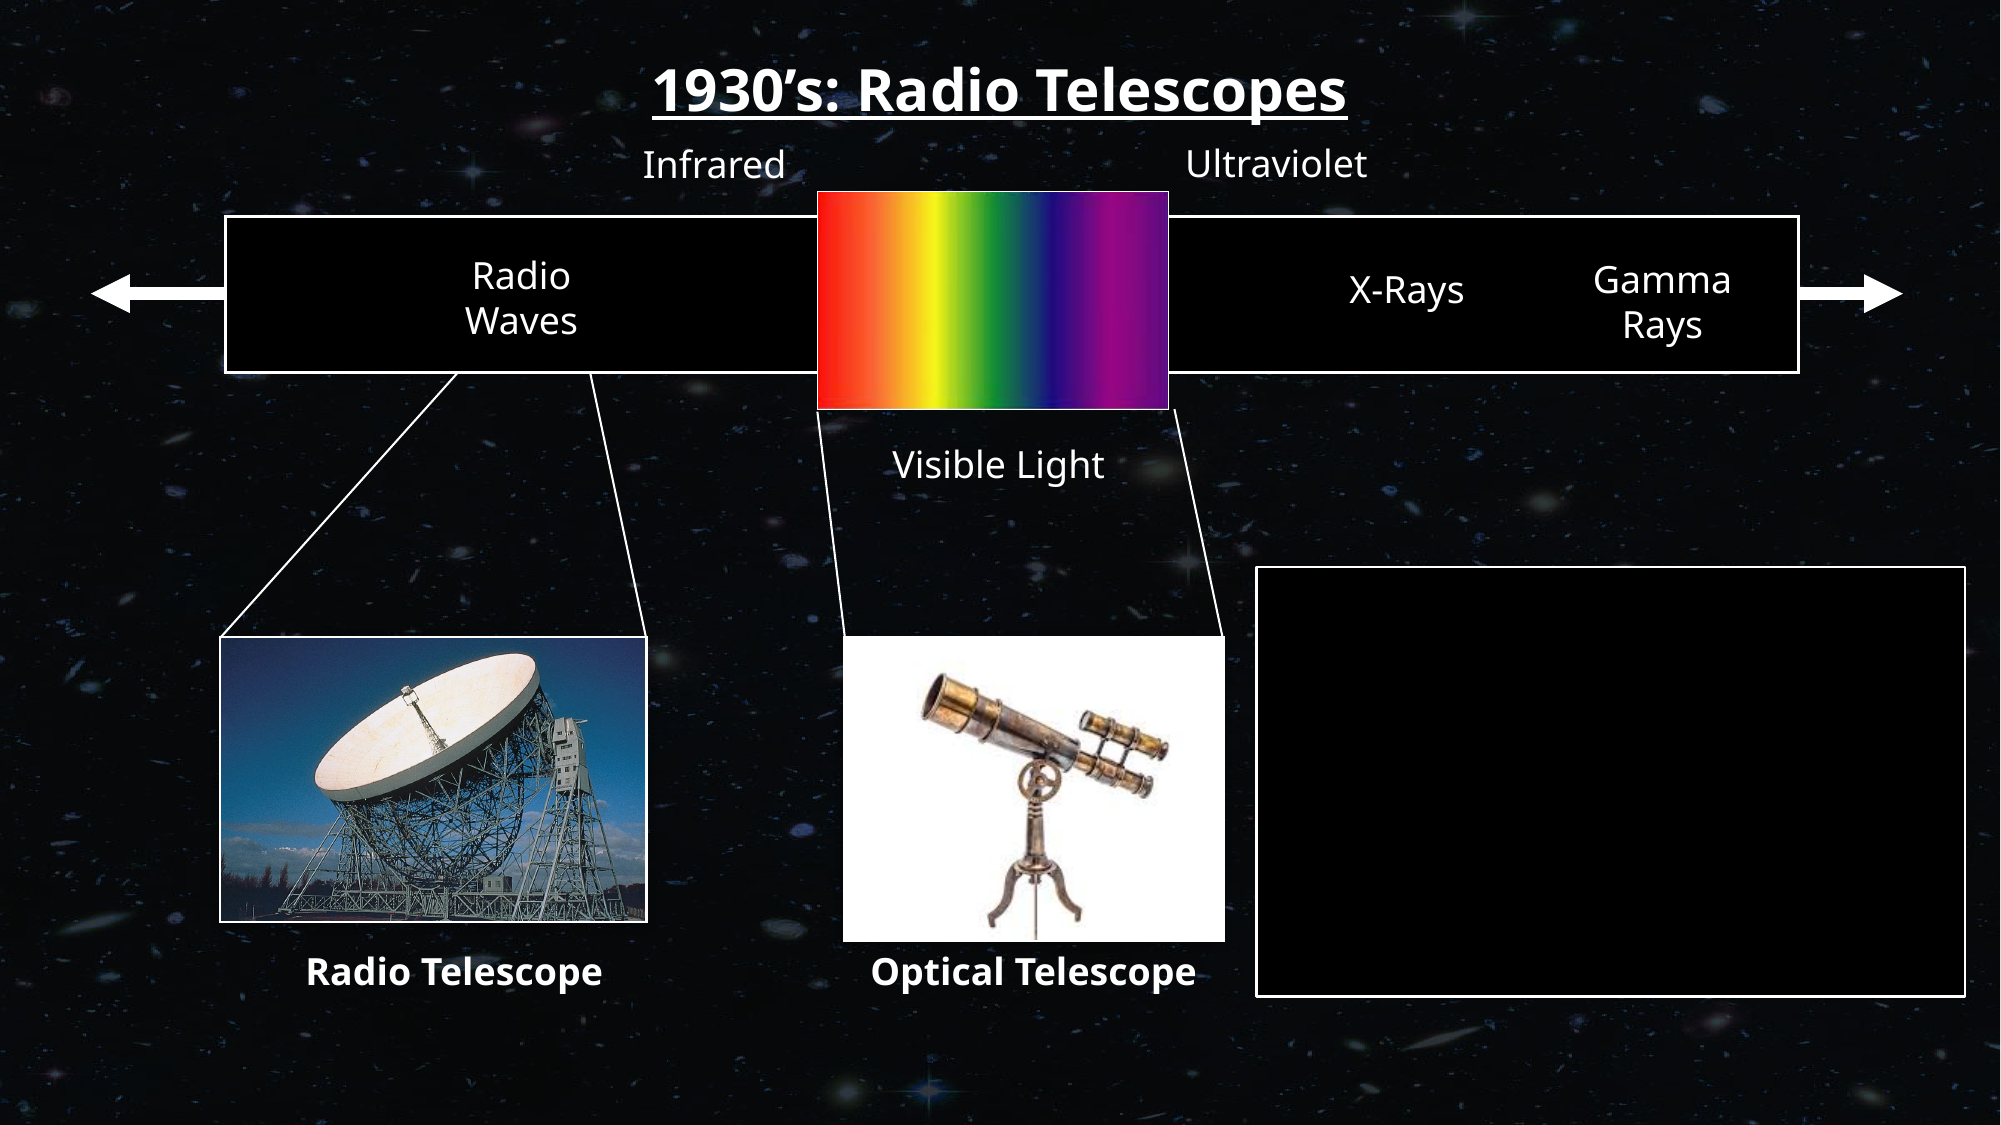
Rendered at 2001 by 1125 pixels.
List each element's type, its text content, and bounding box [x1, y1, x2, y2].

text_box X-Rays [1334, 295, 1497, 319]
text_box Optical Telescope [816, 940, 1251, 1000]
text_box Ultraviolet [1134, 132, 1419, 193]
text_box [816, 411, 846, 639]
text_box Gamma Rays [1576, 295, 1749, 353]
title 1930’s: Radio Telescopes [137, 14, 1863, 171]
picture [0, 0, 2001, 1125]
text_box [1173, 408, 1224, 639]
text_box [224, 215, 816, 293]
text_box Radio Waves [431, 244, 612, 293]
text_box [1170, 215, 1800, 293]
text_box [219, 372, 459, 639]
text_box [1170, 295, 1800, 374]
text_box Gamma Rays [1576, 248, 1749, 293]
text_box X-Rays [1334, 258, 1497, 293]
text_box Infrared [572, 133, 857, 194]
text_box Radio Telescope [276, 940, 633, 1000]
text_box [589, 372, 647, 639]
text_box Radio Waves [431, 295, 612, 350]
text_box [224, 295, 816, 374]
text_box Visible Light [856, 433, 1141, 494]
